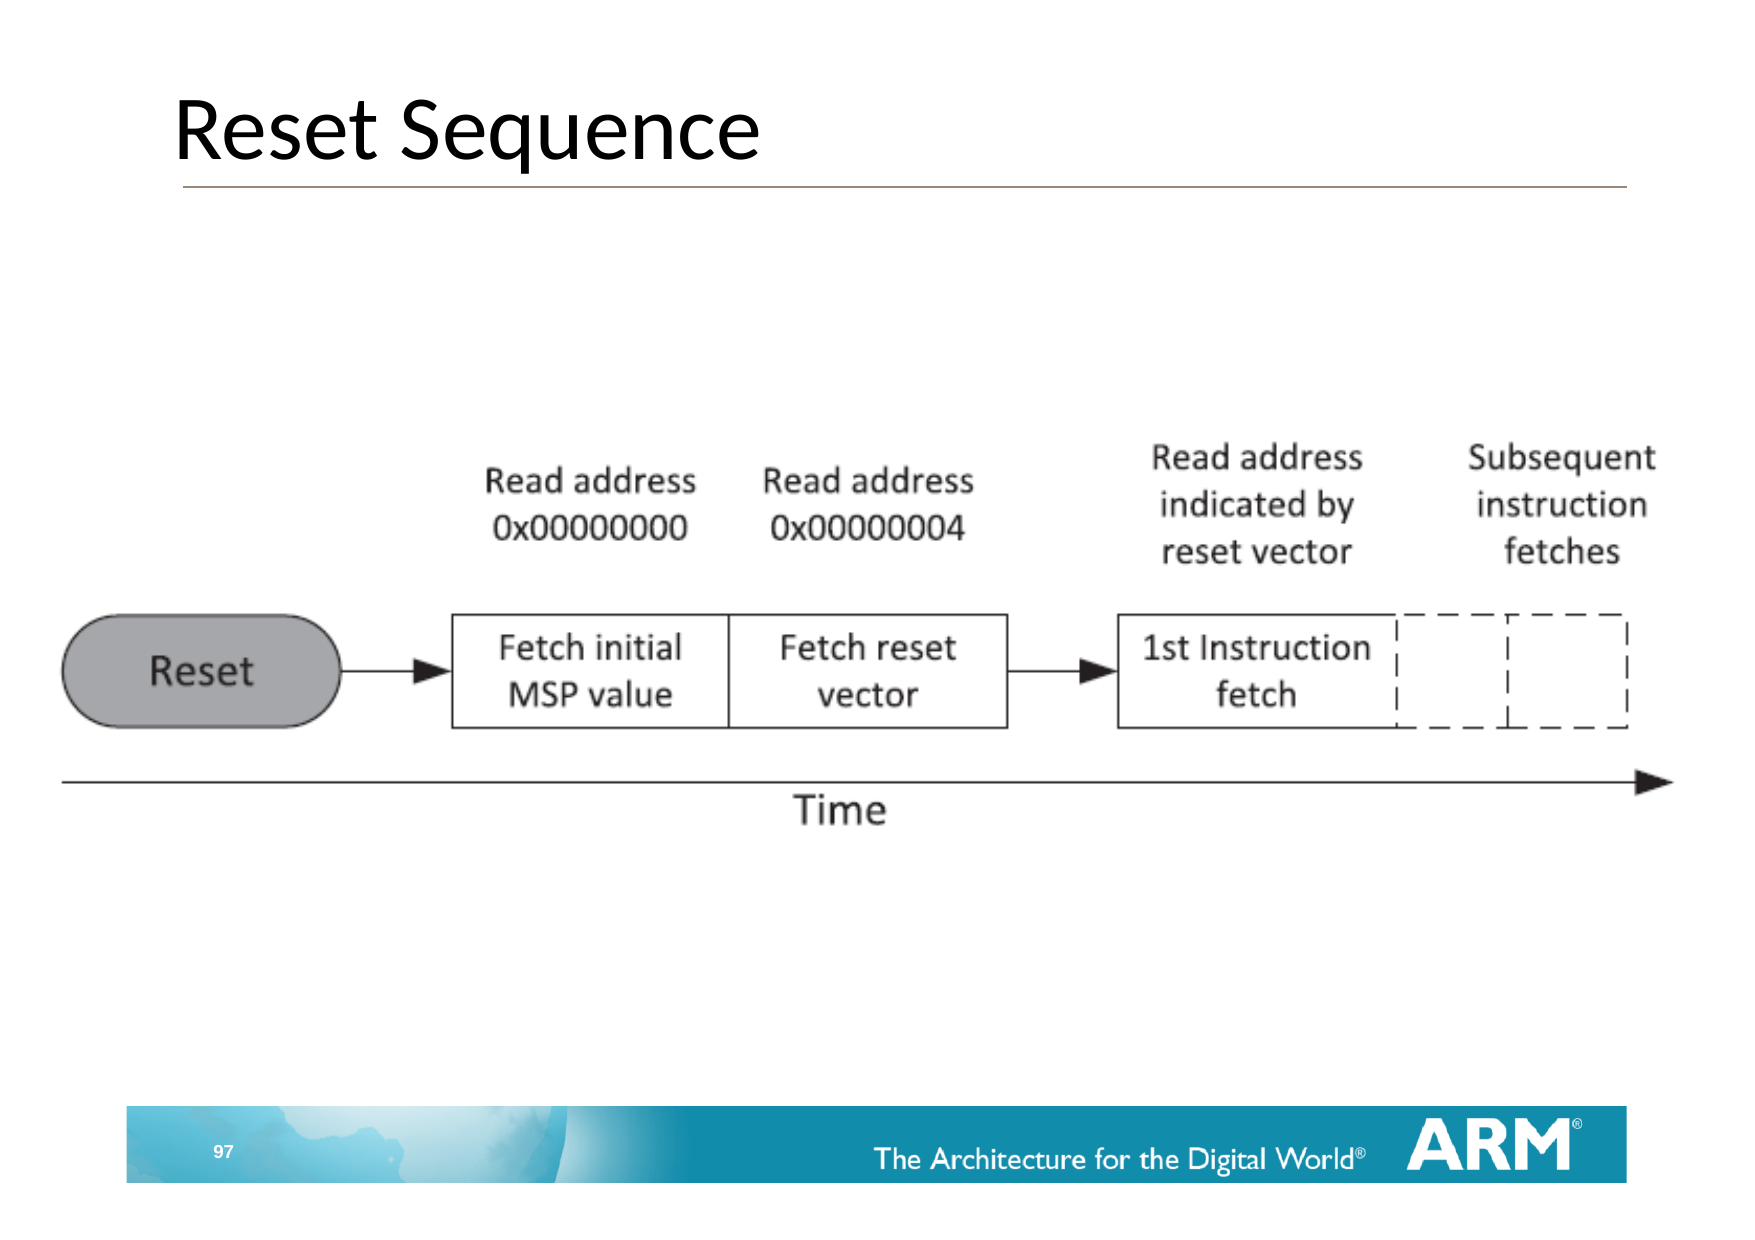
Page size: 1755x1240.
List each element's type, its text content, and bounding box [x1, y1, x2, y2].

slide_number 97 [198, 1139, 287, 1187]
picture [31, 390, 1723, 850]
picture [126, 1106, 1627, 1183]
title Reset Sequence [173, 80, 1581, 172]
